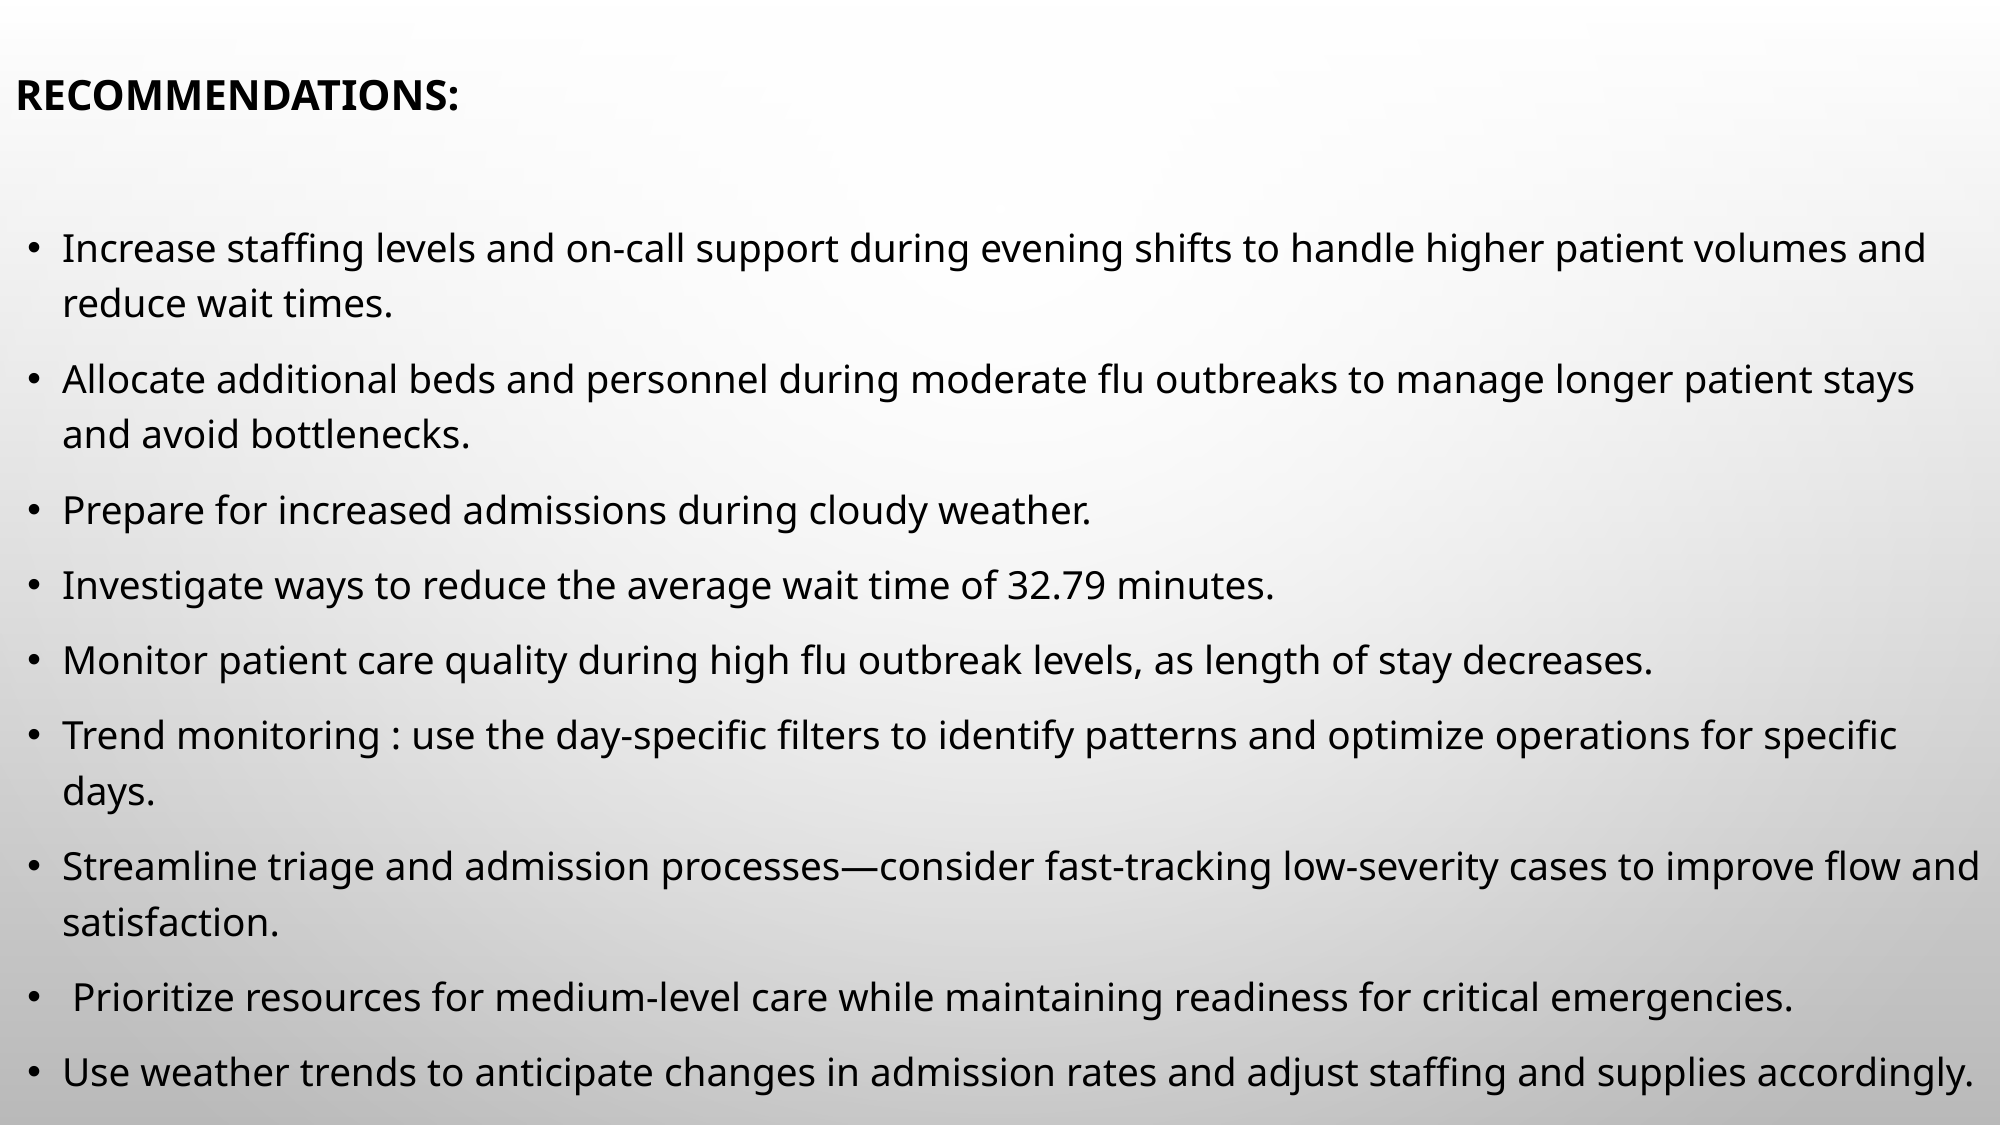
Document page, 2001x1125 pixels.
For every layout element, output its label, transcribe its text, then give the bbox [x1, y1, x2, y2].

picture [0, 0, 2000, 1125]
title RECOMMENDATIONS: [0, 36, 1765, 157]
list Increase staffing levels and on-call support during evening shifts to handle higher patient volumes and reduce wait times. Allocate additional beds and personnel during moderate flu outbreaks to manage longer patient stays and avoid bottlenecks. Prepare for increased admissions during cloudy weather. Investigate ways to reduce the average wait time of 32.79 minutes. Monitor patient care quality during high flu outbreak levels, as length of stay decreases. Trend monitoring : use the day-specific filters to identify patterns and optimize operations for specific days. Streamline triage and admission processes—consider fast-tracking low-severity cases to improve flow and satisfaction. Prioritize resources for medium-level care while maintaining readiness for critical emergencies. Use weather trends to anticipate changes in admission rates and adjust staffing and supplies accordingly. [12, 206, 2000, 1125]
